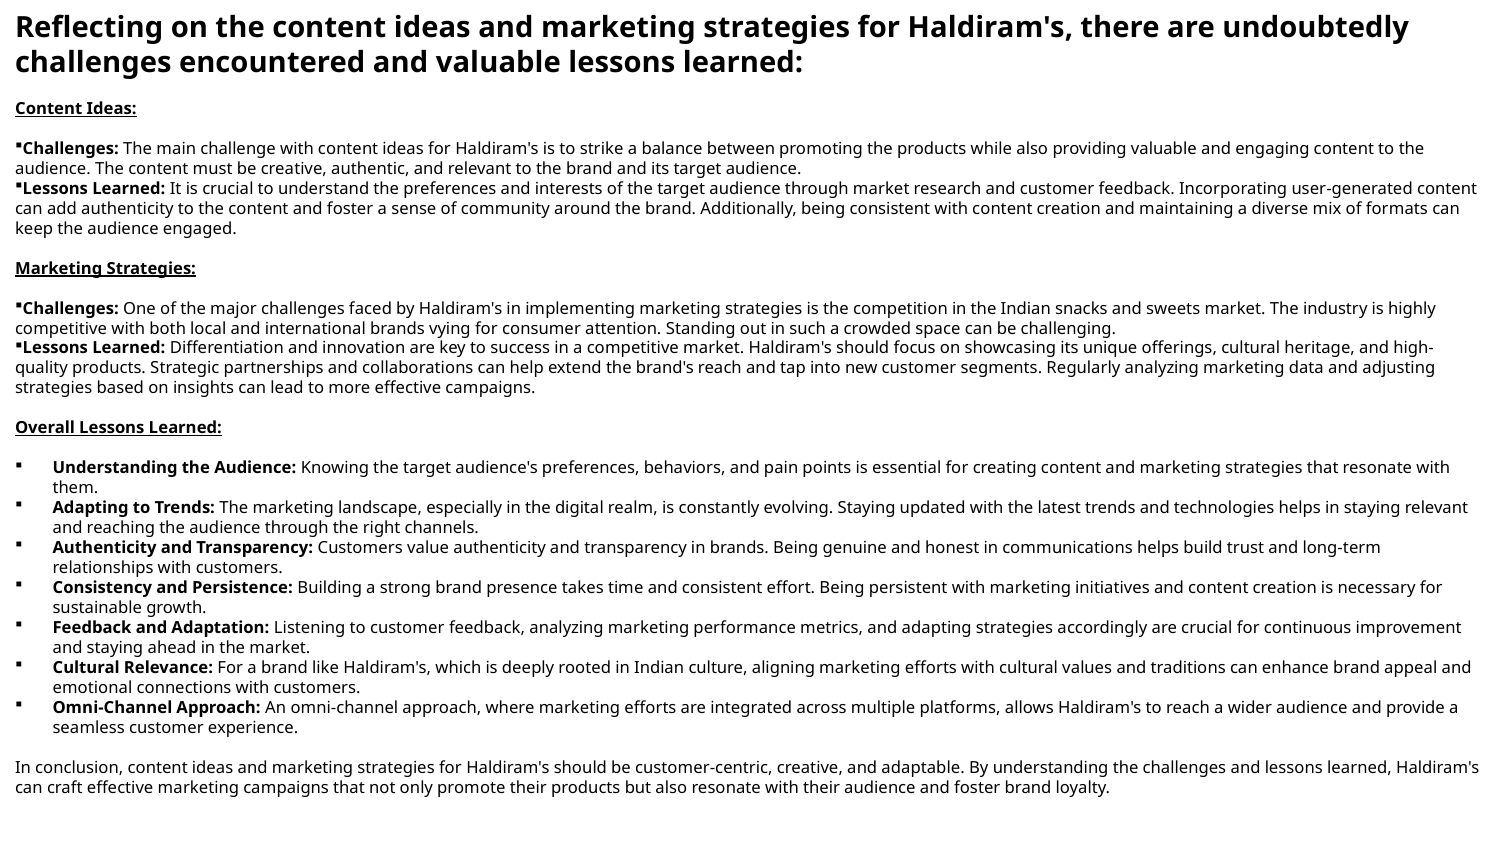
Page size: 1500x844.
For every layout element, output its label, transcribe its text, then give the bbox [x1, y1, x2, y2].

text_box Reflecting on the content ideas and marketing strategies for Haldiram's, there are undoubtedly challenges encountered and valuable lessons learned: Content Ideas: Challenges: The main challenge with content ideas for Haldiram's is to strike a balance between promoting the products while also providing valuable and engaging content to the audience. The content must be creative, authentic, and relevant to the brand and its target audience. Lessons Learned: It is crucial to understand the preferences and interests of the target audience through market research and customer feedback. Incorporating user-generated content can add authenticity to the content and foster a sense of community around the brand. Additionally, being consistent with content creation and maintaining a diverse mix of formats can keep the audience engaged. Marketing Strategies: Challenges: One of the major challenges faced by Haldiram's in implementing marketing strategies is the competition in the Indian snacks and sweets market. The industry is highly competitive with both local and international brands vying for consumer attention. Standing out in such a crowded space can be challenging. Lessons Learned: Differentiation and innovation are key to success in a competitive market. Haldiram's should focus on showcasing its unique offerings, cultural heritage, and high-quality products. Strategic partnerships and collaborations can help extend the brand's reach and tap into new customer segments. Regularly analyzing marketing data and adjusting strategies based on insights can lead to more effective campaigns. Overall Lessons Learned: Understanding the Audience: Knowing the target audience's preferences, behaviors, and pain points is essential for creating content and marketing strategies that resonate with them. Adapting to Trends: The marketing landscape, especially in the digital realm, is constantly evolving. Staying updated with the latest trends and technologies helps in staying relevant and reaching the audience through the right channels. Authenticity and Transparency: Customers value authenticity and transparency in brands. Being genuine and honest in communications helps build trust and long-term relationships with customers. Consistency and Persistence: Building a strong brand presence takes time and consistent effort. Being persistent with marketing initiatives and content creation is necessary for sustainable growth. Feedback and Adaptation: Listening to customer feedback, analyzing marketing performance metrics, and adapting strategies accordingly are crucial for continuous improvement and staying ahead in the market. Cultural Relevance: For a brand like Haldiram's, which is deeply rooted in Indian culture, aligning marketing efforts with cultural values and traditions can enhance brand appeal and emotional connections with customers. Omni-Channel Approach: An omni-channel approach, where marketing efforts are integrated across multiple platforms, allows Haldiram's to reach a wider audience and provide a seamless customer experience. In conclusion, content ideas and marketing strategies for Haldiram's should be customer-centric, creative, and adaptable. By understanding the challenges and lessons learned, Haldiram's can craft effective marketing campaigns that not only promote their products but also resonate with their audience and foster brand loyalty. [0, 0, 1500, 804]
